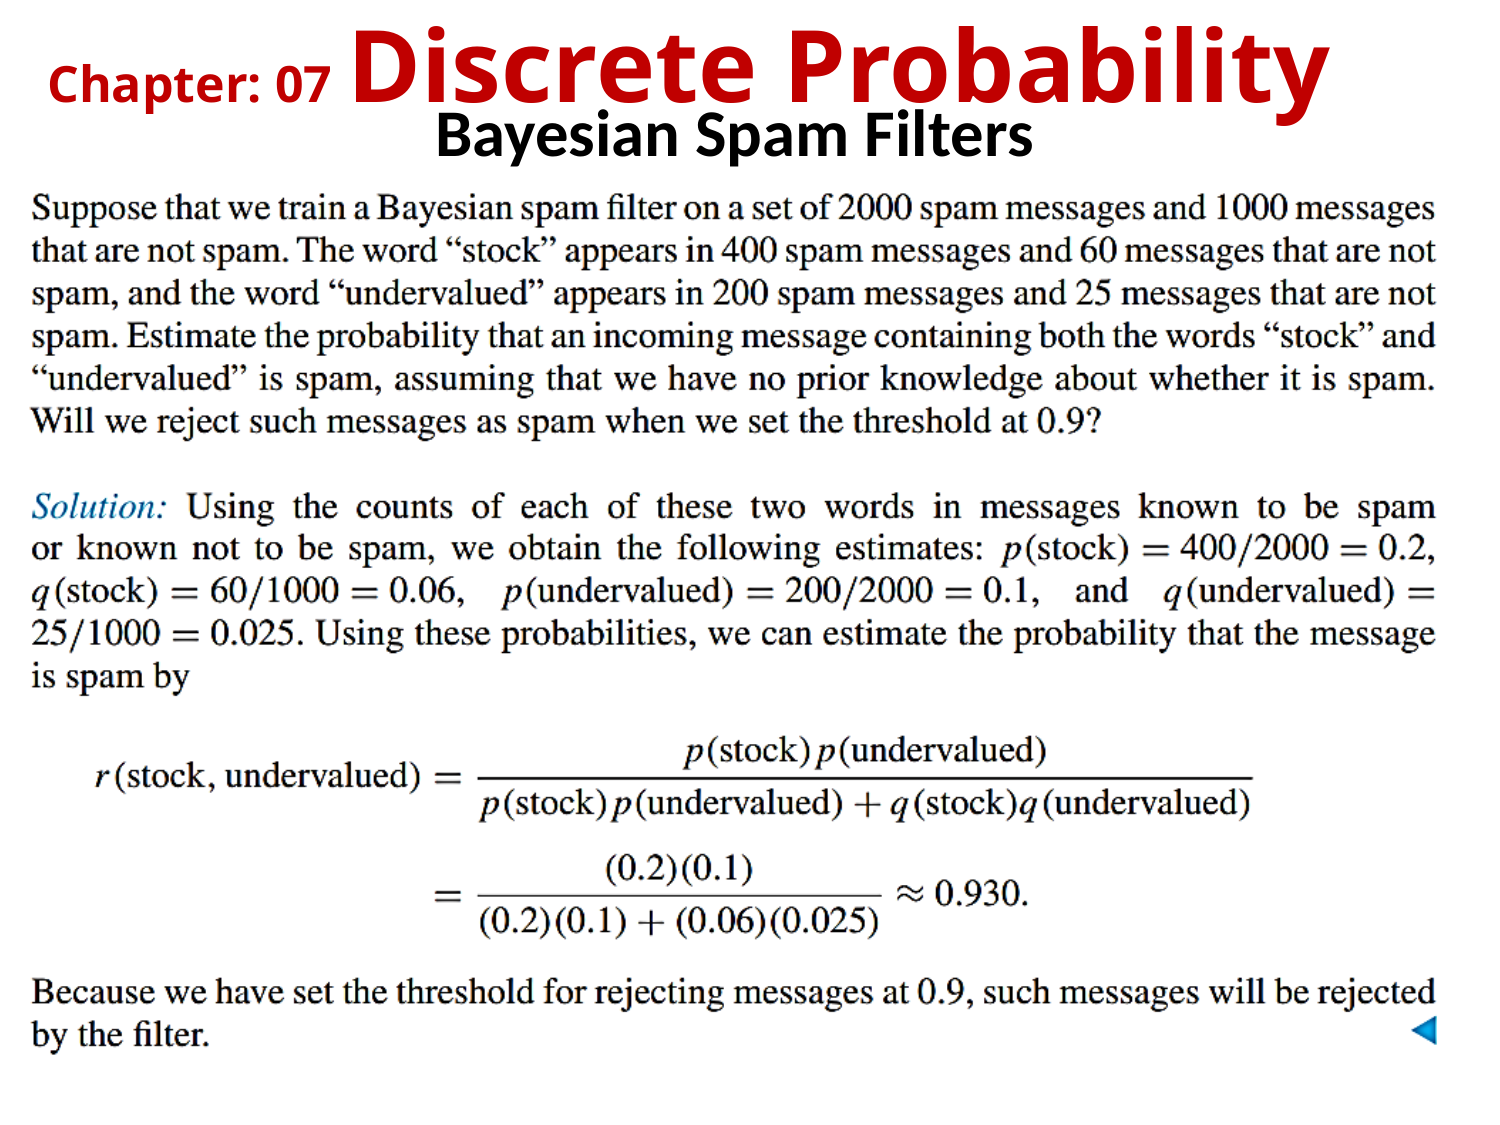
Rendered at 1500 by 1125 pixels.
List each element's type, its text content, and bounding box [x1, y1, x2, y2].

text_box Bayesian Spam Filters [23, 82, 1462, 178]
title Chapter: 07 Discrete Probability [45, 0, 1483, 157]
picture [21, 178, 1464, 1079]
